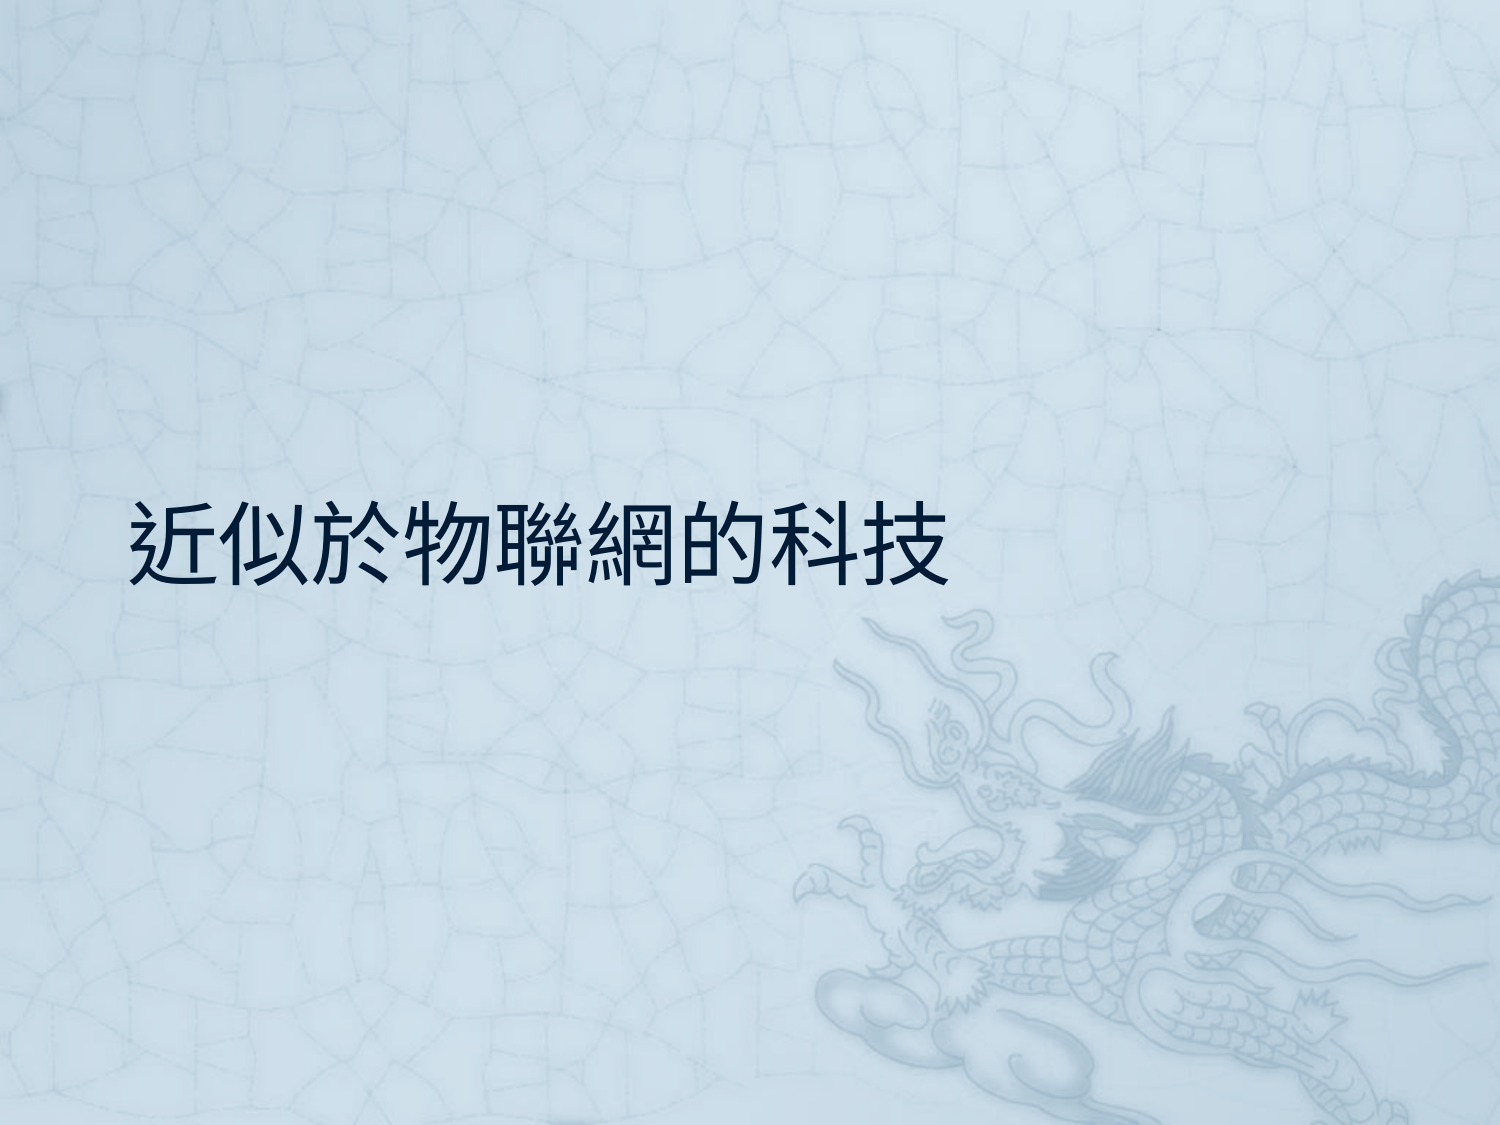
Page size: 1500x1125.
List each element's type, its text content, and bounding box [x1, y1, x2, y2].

title 近似於物聯網的科技 [112, 479, 1388, 704]
